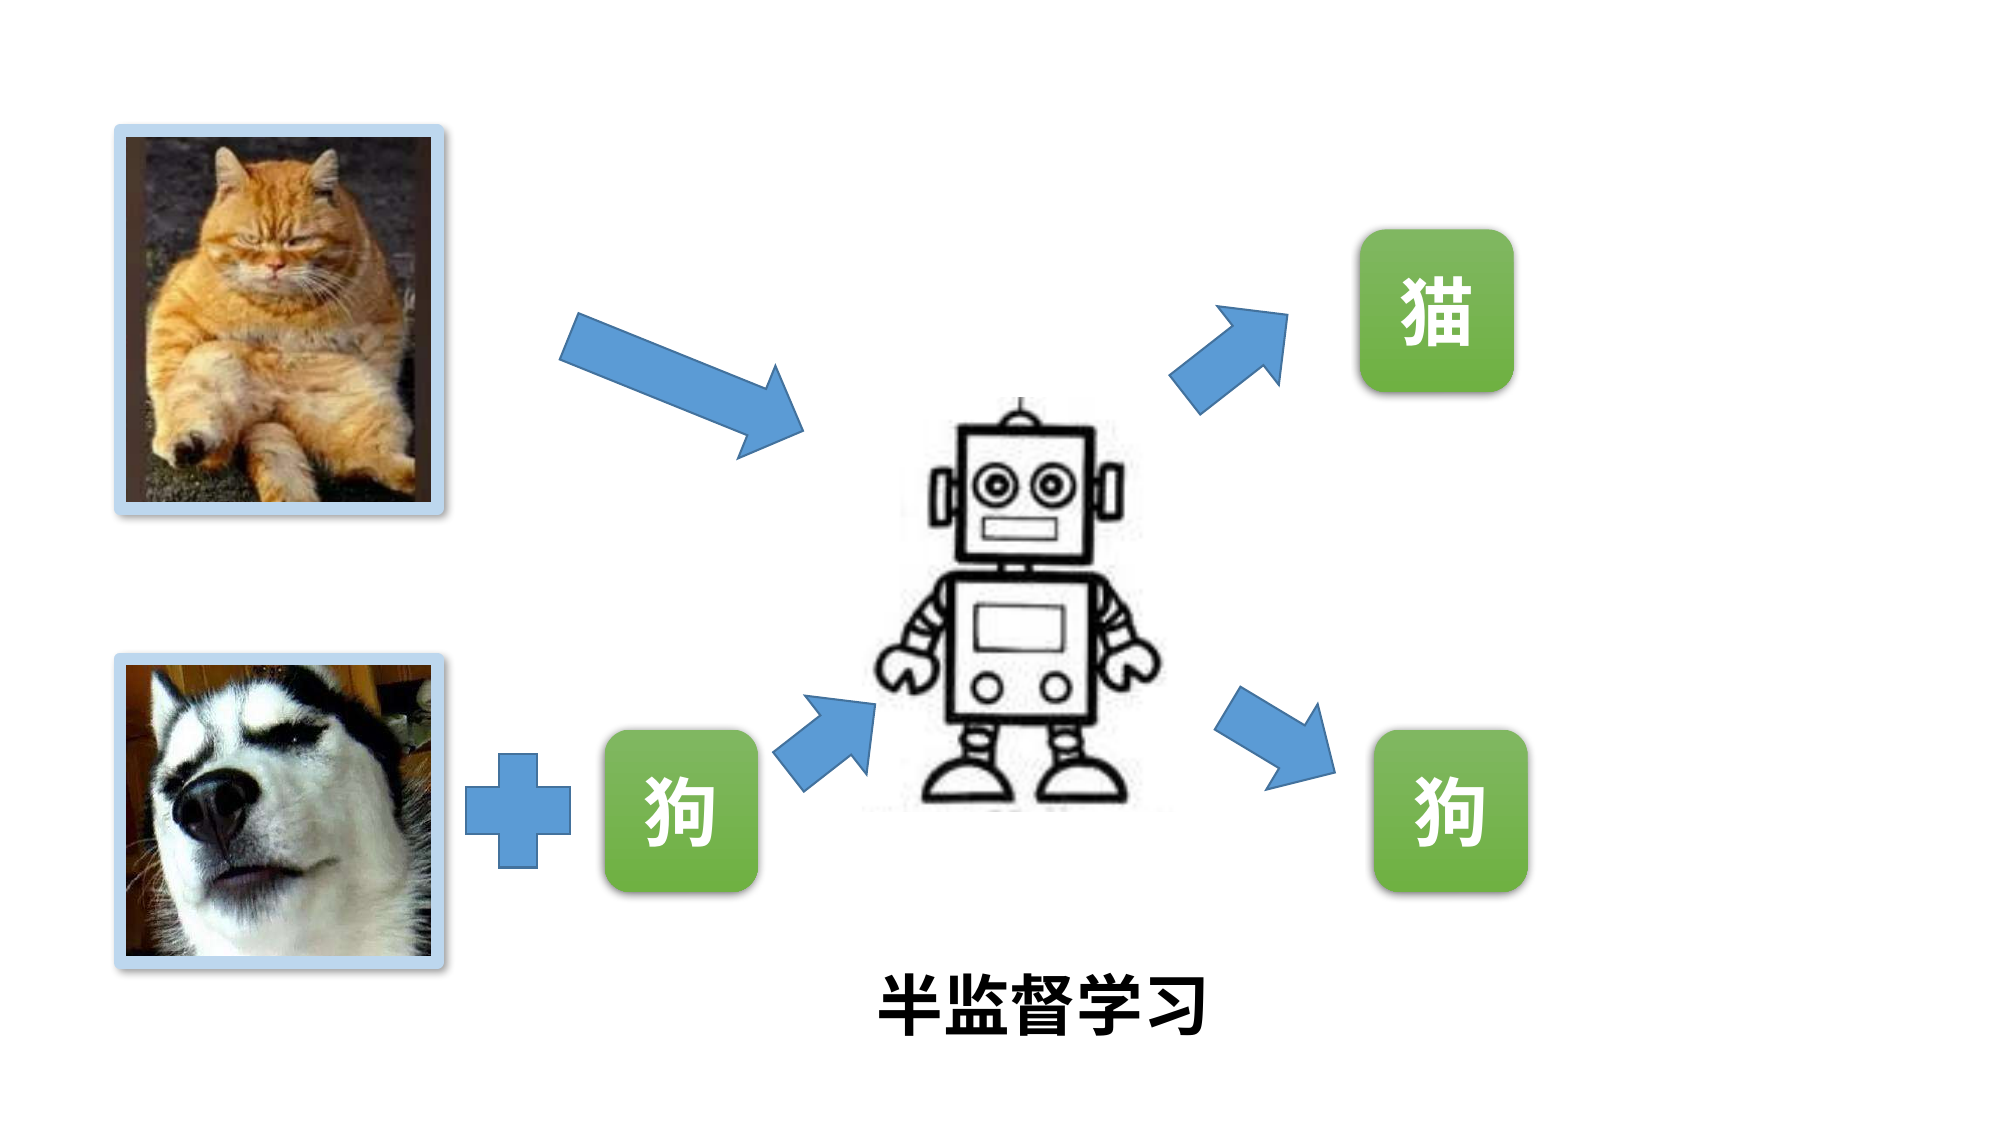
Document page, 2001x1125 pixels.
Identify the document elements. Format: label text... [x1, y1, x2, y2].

picture [125, 136, 432, 503]
text_box [465, 753, 571, 869]
picture [125, 665, 432, 957]
text_box [558, 311, 805, 461]
text_box [1168, 304, 1289, 416]
picture [861, 397, 1176, 812]
text_box 半监督学习 [861, 956, 1239, 1051]
text_box [771, 694, 861, 794]
text_box 狗 [1374, 729, 1528, 892]
text_box 狗 [604, 729, 758, 892]
text_box 猫 [1360, 229, 1514, 392]
text_box [1213, 685, 1337, 792]
